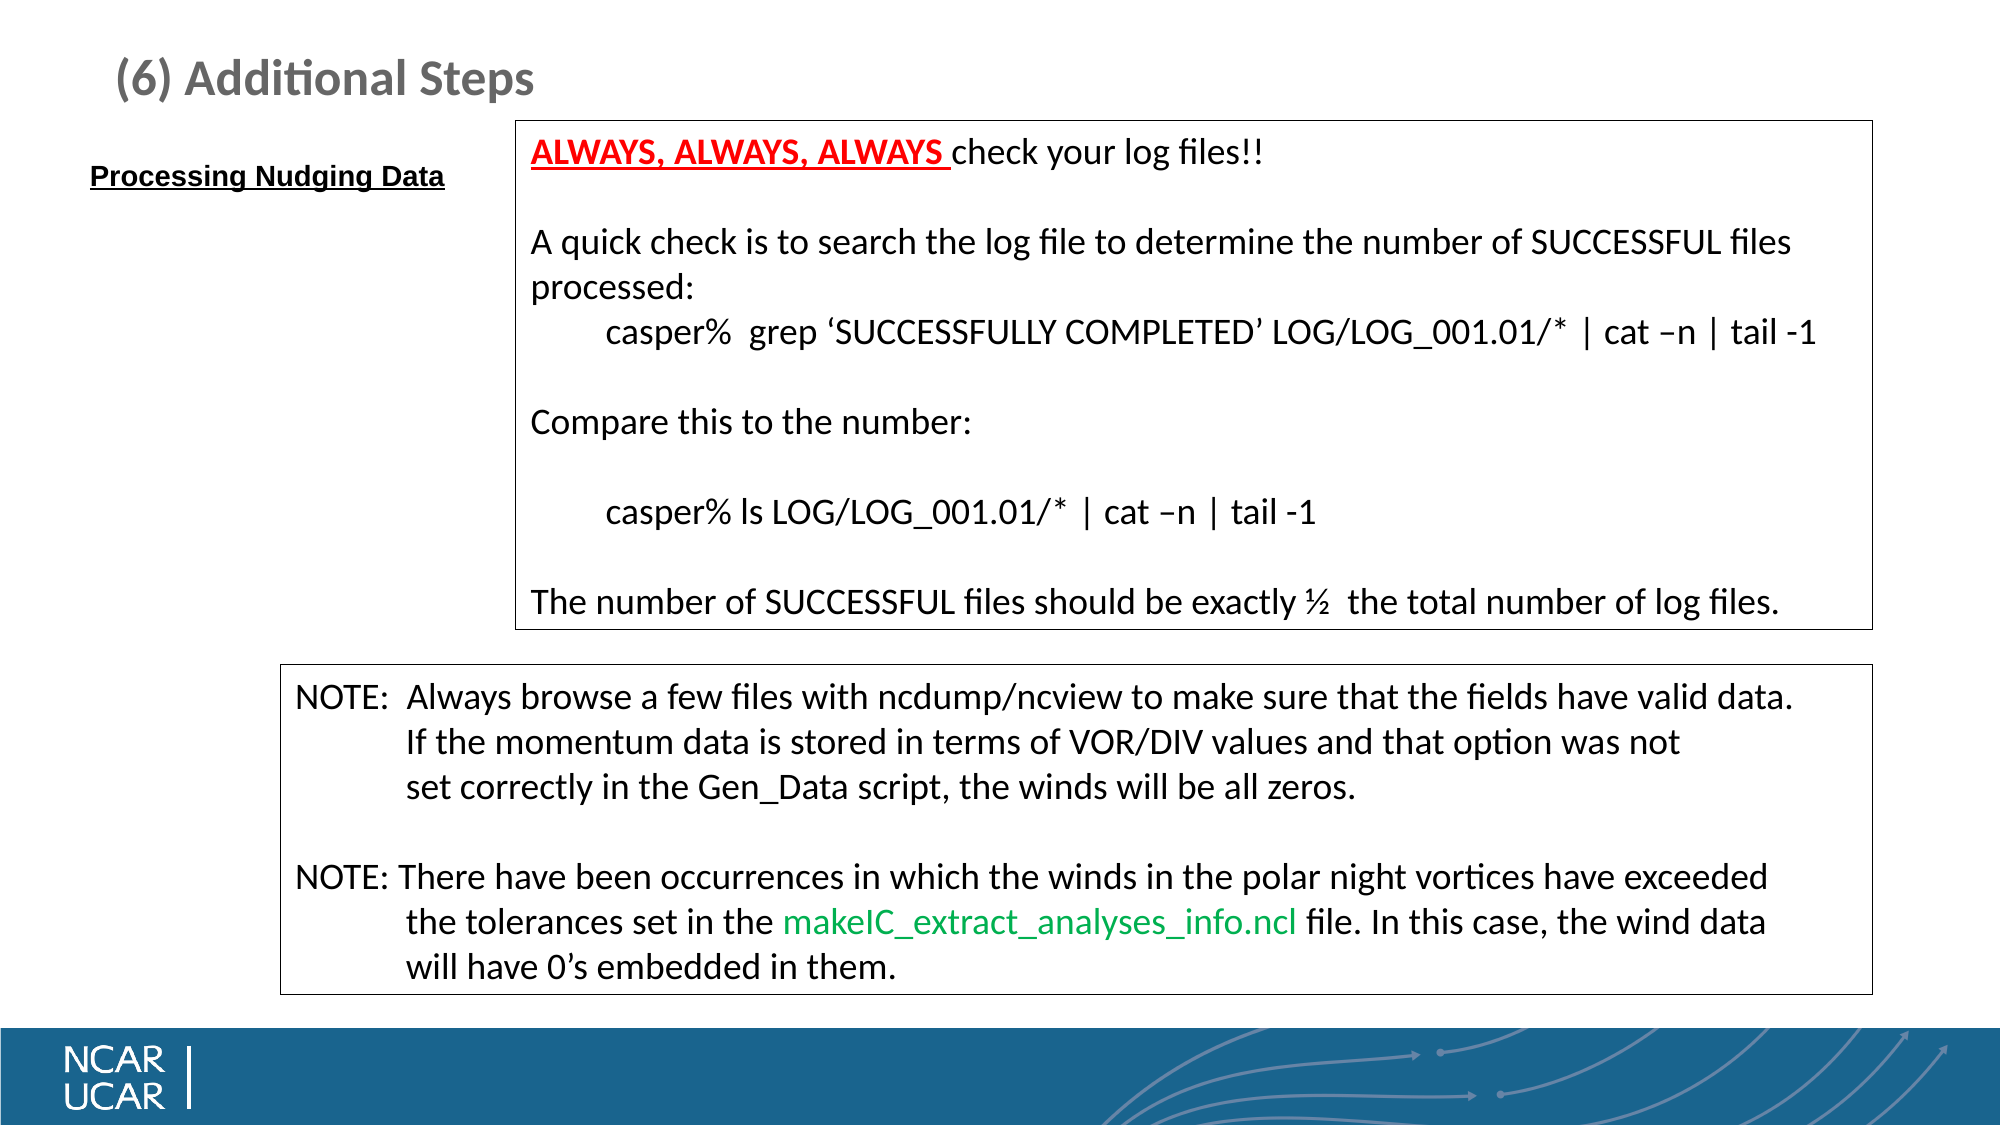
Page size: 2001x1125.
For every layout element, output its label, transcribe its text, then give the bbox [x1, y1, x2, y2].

text_box ALWAYS, ALWAYS, ALWAYS check your log files!! A quick check is to search the log file to determine the number of SUCCESSFUL files processed: casper% grep ‘SUCCESSFULLY COMPLETED’ LOG/LOG_001.01/* | cat –n | tail -1 Compare this to the number: casper% ls LOG/LOG_001.01/* | cat –n | tail -1 The number of SUCCESSFUL files should be exactly ½ the total number of log files. [515, 120, 1873, 630]
title (6) Additional Steps [99, 45, 1900, 105]
text_box NOTE: Always browse a few files with ncdump/ncview to make sure that the fields have valid data. If the momentum data is stored in terms of VOR/DIV values and that option was not set correctly in the Gen_Data script, the winds will be all zeros. NOTE: There have been occurrences in which the winds in the polar night vortices have exceeded the tolerances set in the makeIC_extract_analyses_info.ncl file. In this case, the wind data will have 0’s embedded in them. [280, 664, 1873, 995]
picture [0, 1028, 2000, 1125]
text_box Processing Nudging Data [75, 149, 515, 200]
